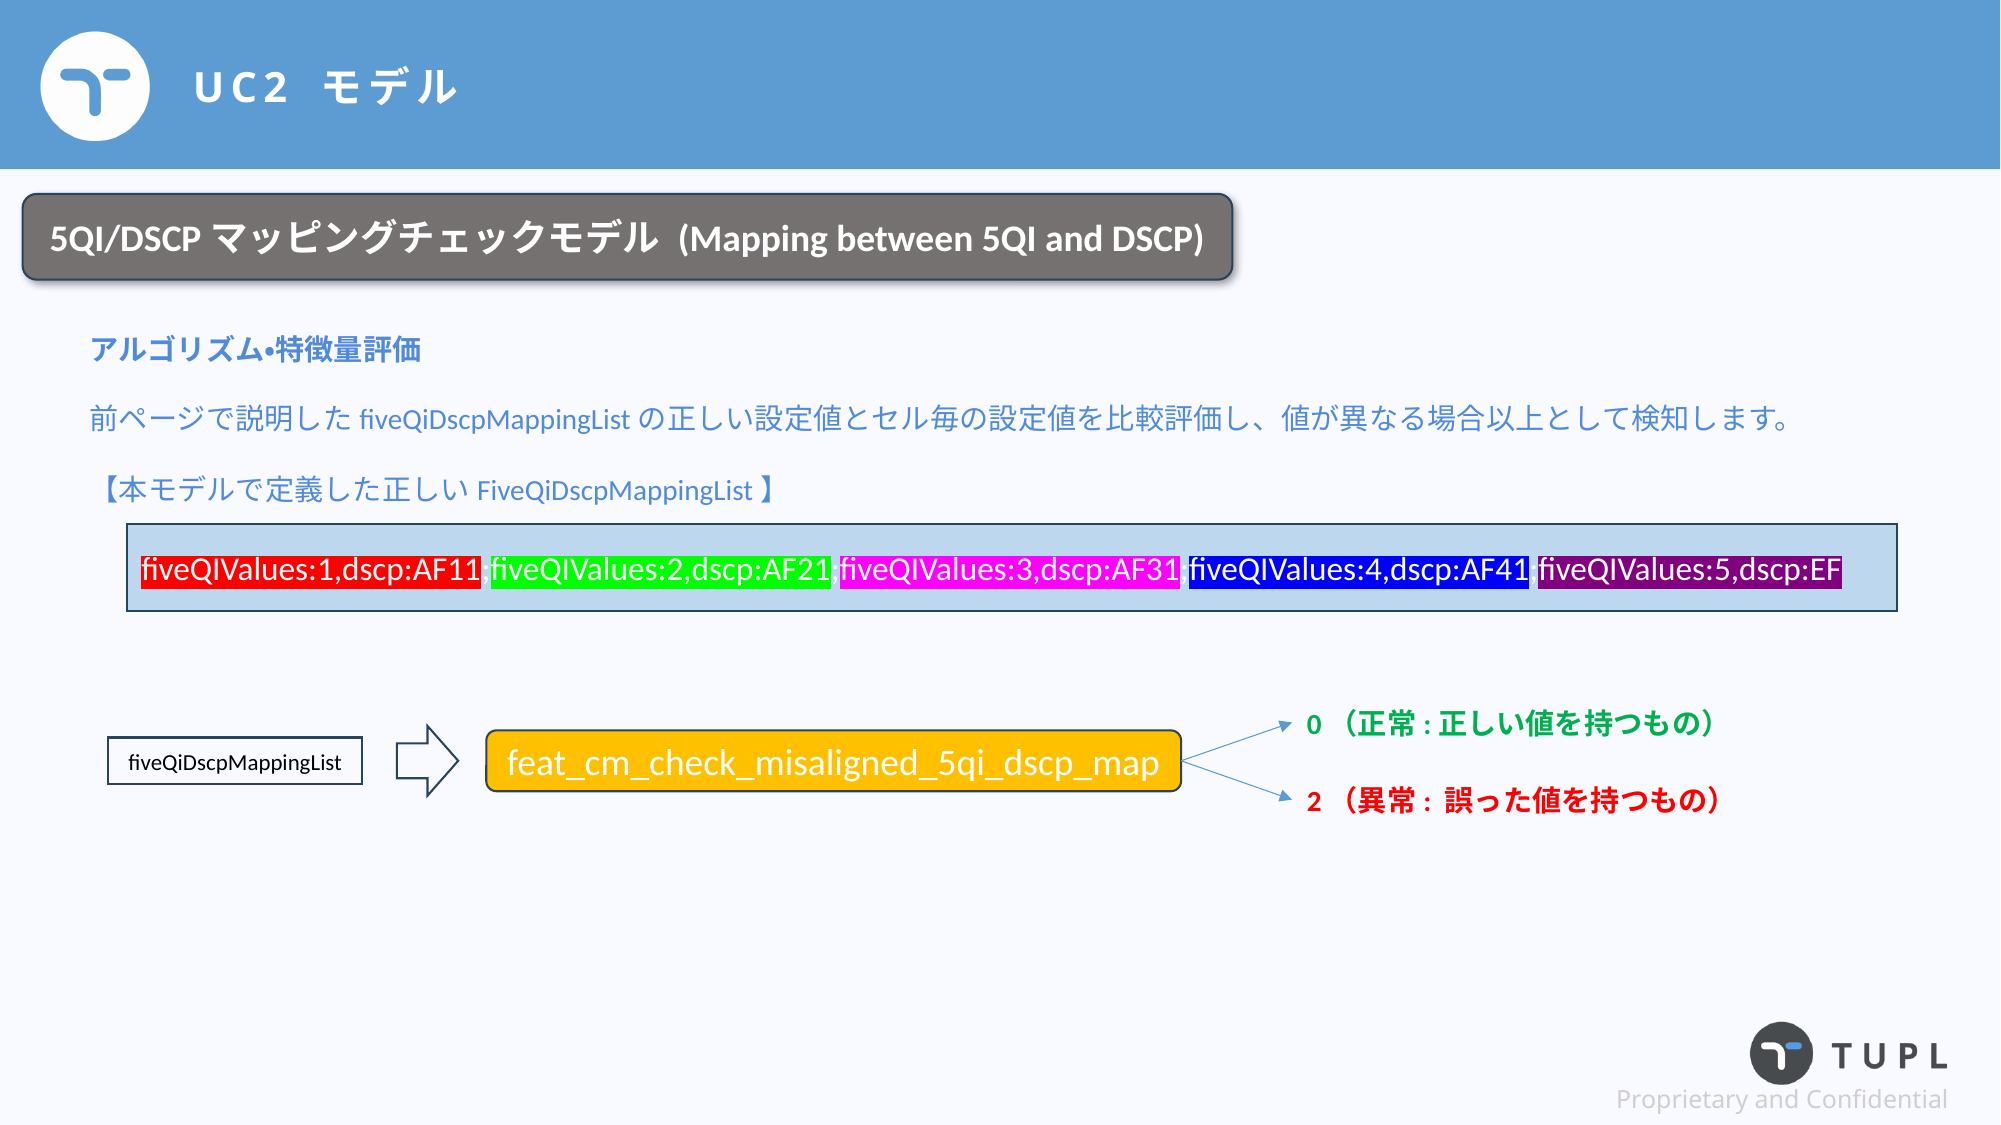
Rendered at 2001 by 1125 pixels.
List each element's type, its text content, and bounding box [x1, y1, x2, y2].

title UC2 モデル [177, 27, 1949, 150]
picture [13, 11, 177, 161]
text_box [395, 723, 460, 799]
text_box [1181, 760, 1292, 801]
text_box 5QI/DSCPマッピングチェックモデル (Mapping between 5QI and DSCP) [21, 192, 1234, 281]
text_box fiveQIValues:1,dscp:AF11;fiveQIValues:2,dscp:AF21;fiveQIValues:3,dscp:AF31;fiveQIValues:4,dscp:AF41;fiveQIValues:5,dscp:EF [126, 523, 1898, 612]
text_box アルゴリズム・特徴量評価 前ページで説明したfiveQiDscpMappingListの正しい設定値とセル毎の設定値を比較評価し、値が異なる場合以上として検知します。 【本モデルで定義した正しいFiveQiDscpMappingList】 [75, 323, 1980, 548]
text_box 0（正常:正しい値を持つもの） [1292, 697, 1748, 748]
text_box feat_cm_check_misaligned_5qi_dscp_map [485, 729, 1181, 793]
text_box 2（異常: 誤った値を持つもの） [1292, 774, 1775, 825]
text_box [1181, 722, 1292, 760]
text_box fiveQiDscpMappingList [107, 736, 363, 785]
picture [1714, 953, 1982, 1125]
